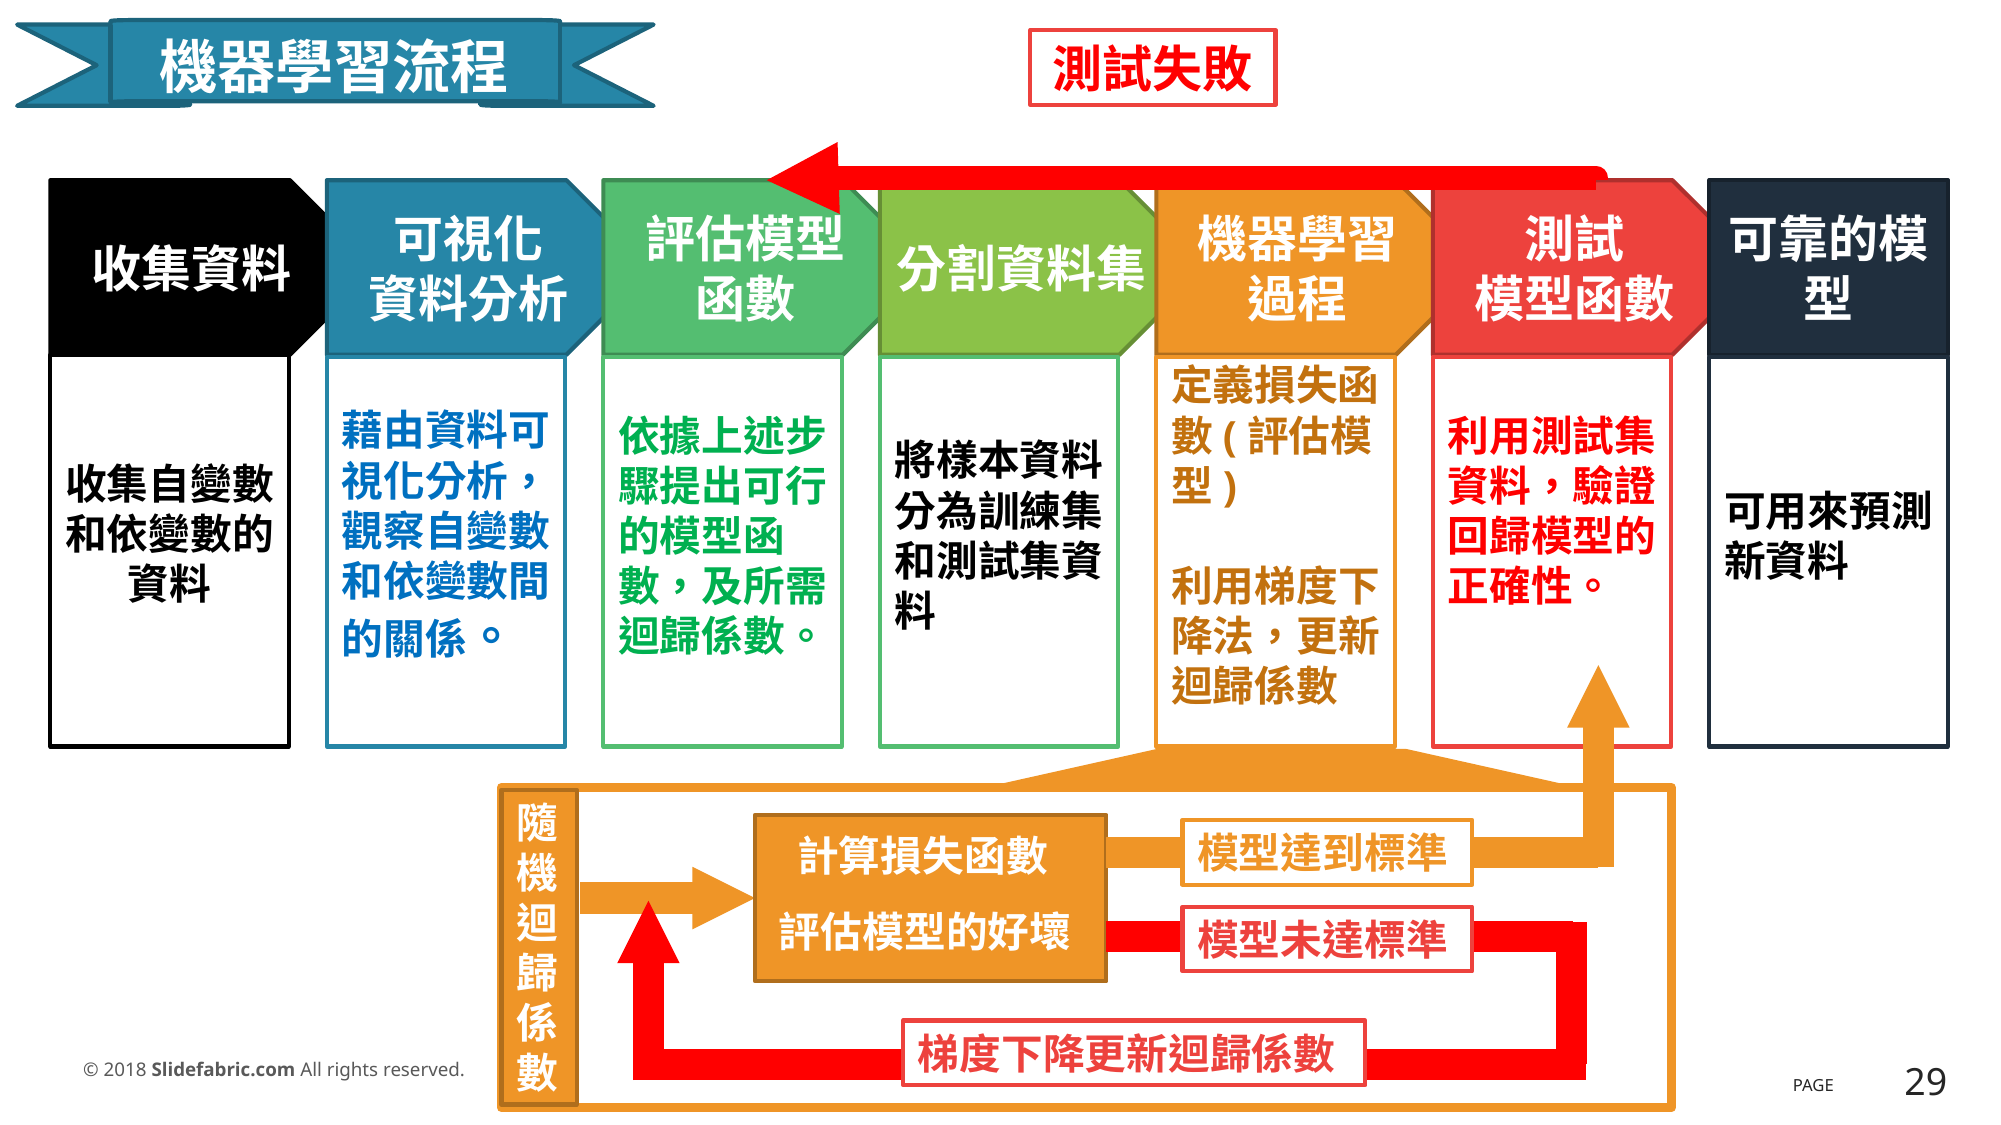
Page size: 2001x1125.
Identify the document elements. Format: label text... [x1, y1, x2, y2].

text_box 模型未達標準 [1180, 905, 1474, 935]
text_box 利用測試集資料，驗證回歸模型的正確性。 [1431, 355, 1673, 749]
text_box [985, 746, 1578, 785]
text_box 可靠的模型 [1707, 178, 1950, 355]
text_box 模型達到標準 [1180, 860, 1474, 887]
text_box 計算損失函數 [782, 822, 1116, 888]
text_box 評估模型 函數 [601, 178, 877, 357]
text_box 高雄女中新興科技區域推廣中心 [1106, 854, 1180, 863]
text_box [753, 813, 1108, 983]
text_box 可視化 資料分析 [324, 178, 601, 357]
text_box 模型未達標準 [1180, 944, 1474, 973]
text_box 高雄女中新興科技區域推廣中心 [1474, 858, 1597, 868]
text_box 將樣本資料分為訓練集和測試集資料 [878, 355, 1120, 749]
text_box 測試失敗 [1146, 28, 1278, 107]
text_box 收集資料 [48, 178, 324, 357]
text_box 測試失敗 [1028, 28, 1132, 107]
text_box 收集自變數和依變數的資料 [48, 353, 291, 749]
text_box 依據上述步驟提出可行的模型函數，及所需迴歸係數。 [601, 355, 844, 749]
text_box 測試 模型函數 [1430, 178, 1707, 357]
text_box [16, 19, 654, 107]
text_box [499, 785, 1673, 1110]
text_box 機器學習 過程 [1154, 190, 1430, 357]
text_box 定義損失函數(評估模型) 利用梯度下降法，更新迴歸係數 [1154, 355, 1397, 747]
text_box 梯度下降更新迴歸係數 [901, 1018, 1367, 1063]
text_box 梯度下降更新迴歸係數 [901, 1073, 1367, 1087]
text_box 分割資料集 [1146, 203, 1154, 332]
text_box 藉由資料可視化分析，觀察自變數和依變數間的關係。 [325, 355, 567, 749]
text_box 評估模型的好壞 [764, 898, 1098, 963]
text_box 高雄女中新興科技區域推廣中心 [1474, 667, 1598, 852]
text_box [1137, 0, 1141, 596]
text_box 模型達到標準 [1180, 818, 1474, 851]
text_box 分割資料集 [877, 190, 1132, 357]
text_box 隨機迴歸係數 [499, 788, 579, 1107]
text_box 可用來預測新資料 [1707, 355, 1950, 749]
